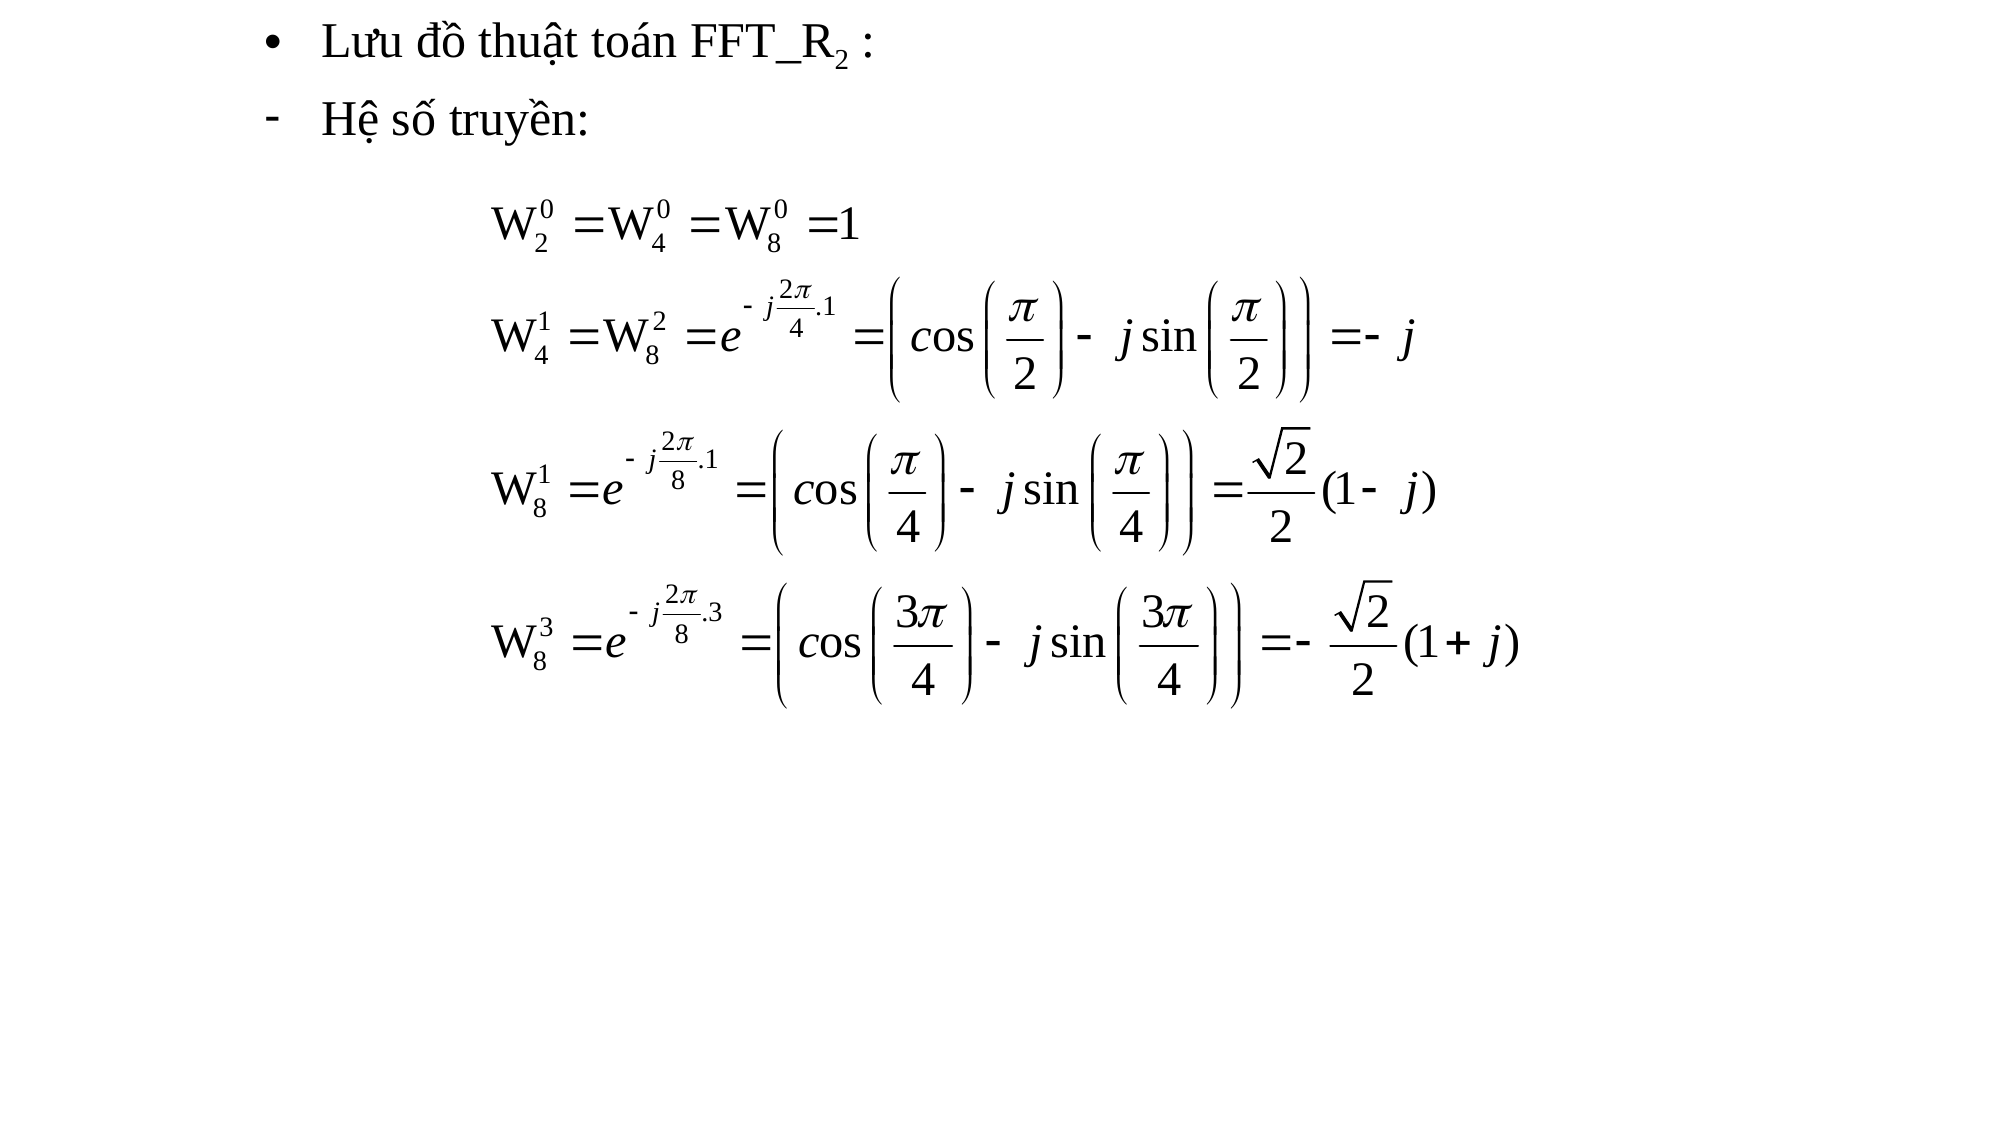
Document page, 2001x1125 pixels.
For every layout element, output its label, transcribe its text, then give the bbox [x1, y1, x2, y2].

list Lưu đồ thuật toán FFT_R2 : Hệ số truyền: [249, 0, 1750, 1125]
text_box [483, 187, 1531, 718]
